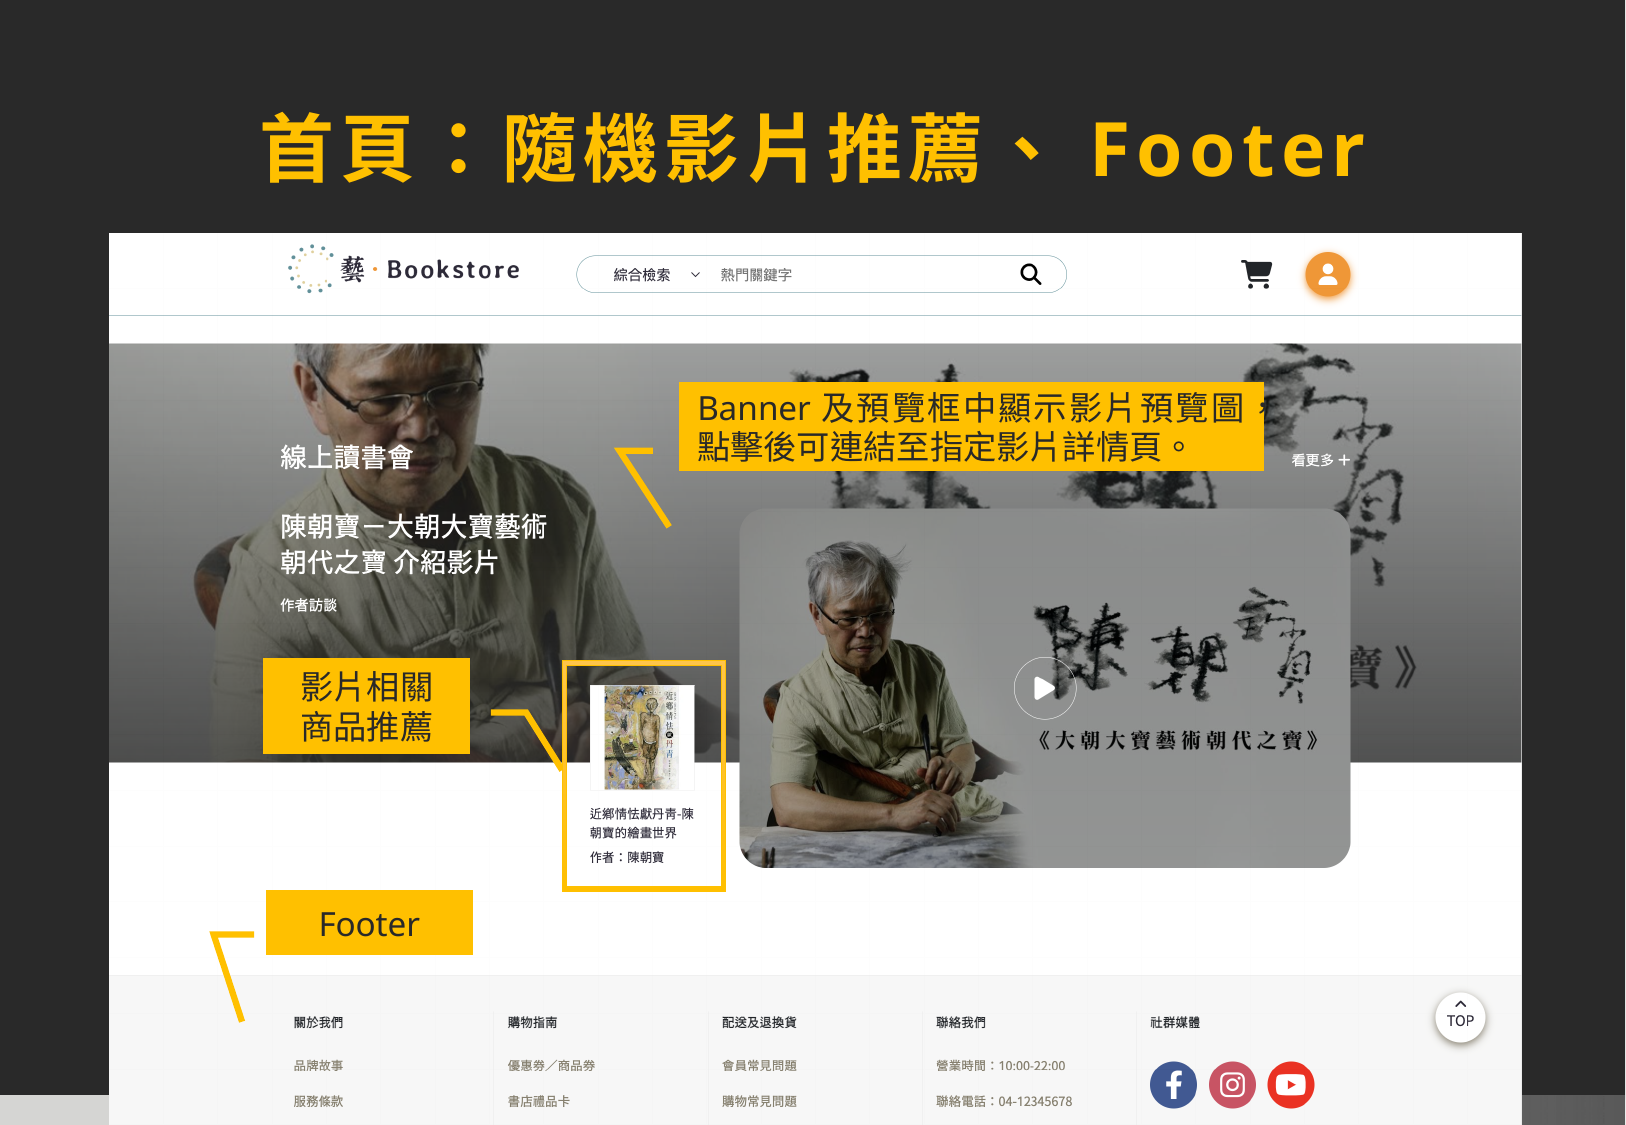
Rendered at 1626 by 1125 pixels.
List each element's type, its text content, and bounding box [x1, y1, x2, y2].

picture [0, 0, 1626, 1125]
text_box 首頁：隨機影片推薦、Footer [103, 89, 1522, 204]
